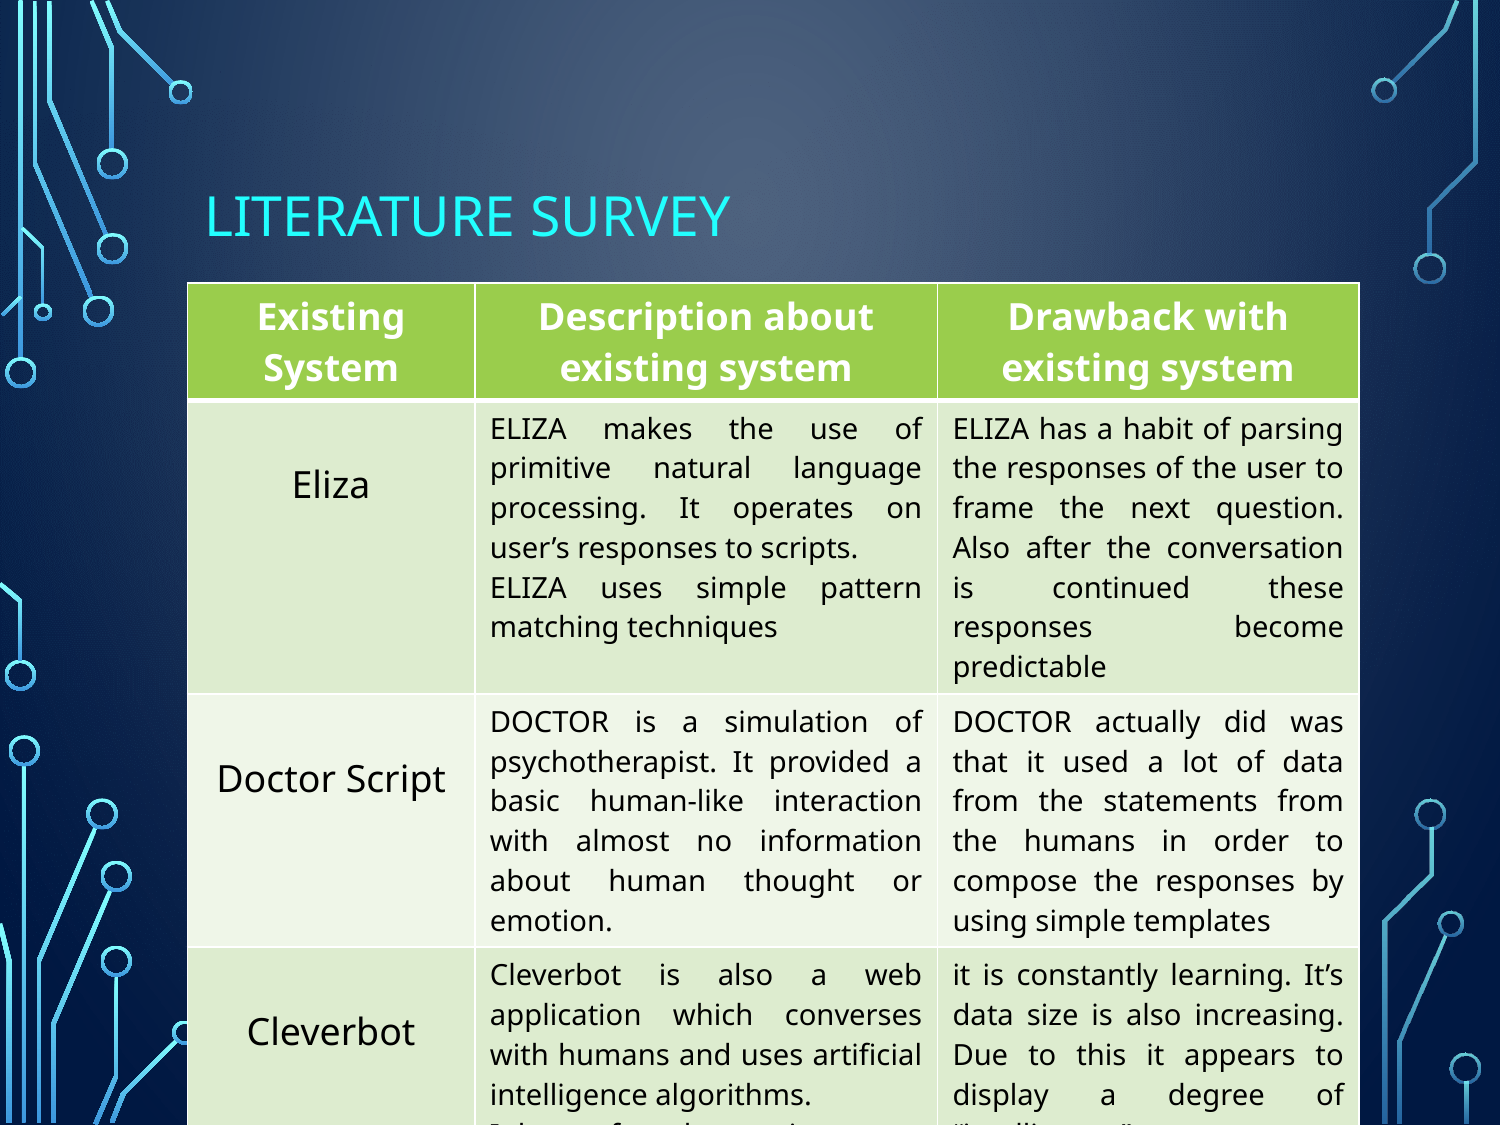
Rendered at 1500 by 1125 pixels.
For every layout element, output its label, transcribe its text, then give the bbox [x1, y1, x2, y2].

title Literature Survey [189, 145, 799, 282]
table_cell Cleverbot [188, 948, 474, 1125]
table_header Drawback with existing system [938, 284, 1358, 398]
table_cell ELIZA makes the use of primitive natural language processing. It operates on user’s responses to scripts. ELIZA uses simple pattern matching techniques [476, 403, 937, 693]
table_cell Eliza [188, 403, 474, 693]
table_cell Doctor Script [188, 695, 474, 946]
table_cell DOCTOR is a simulation of psychotherapist. It provided a basic human-like interaction with almost no information about human thought or emotion. [476, 695, 937, 946]
table_cell it is constantly learning. It’s data size is also increasing. Due to this it appears to display a degree of “intelligence”. [938, 948, 1358, 1125]
table_cell ELIZA has a habit of parsing the responses of the user to frame the next question. Also after the conversation is continued these responses become predictable [938, 403, 1358, 693]
table_cell Cleverbot is also a web application which converses with humans and uses artificial intelligence algorithms. It learns from human input. [476, 948, 937, 1125]
table_header Description about existing system [476, 284, 937, 398]
table_header Existing System [188, 284, 474, 398]
table_cell DOCTOR actually did was that it used a lot of data from the statements from the humans in order to compose the responses by using simple templates [938, 695, 1358, 946]
